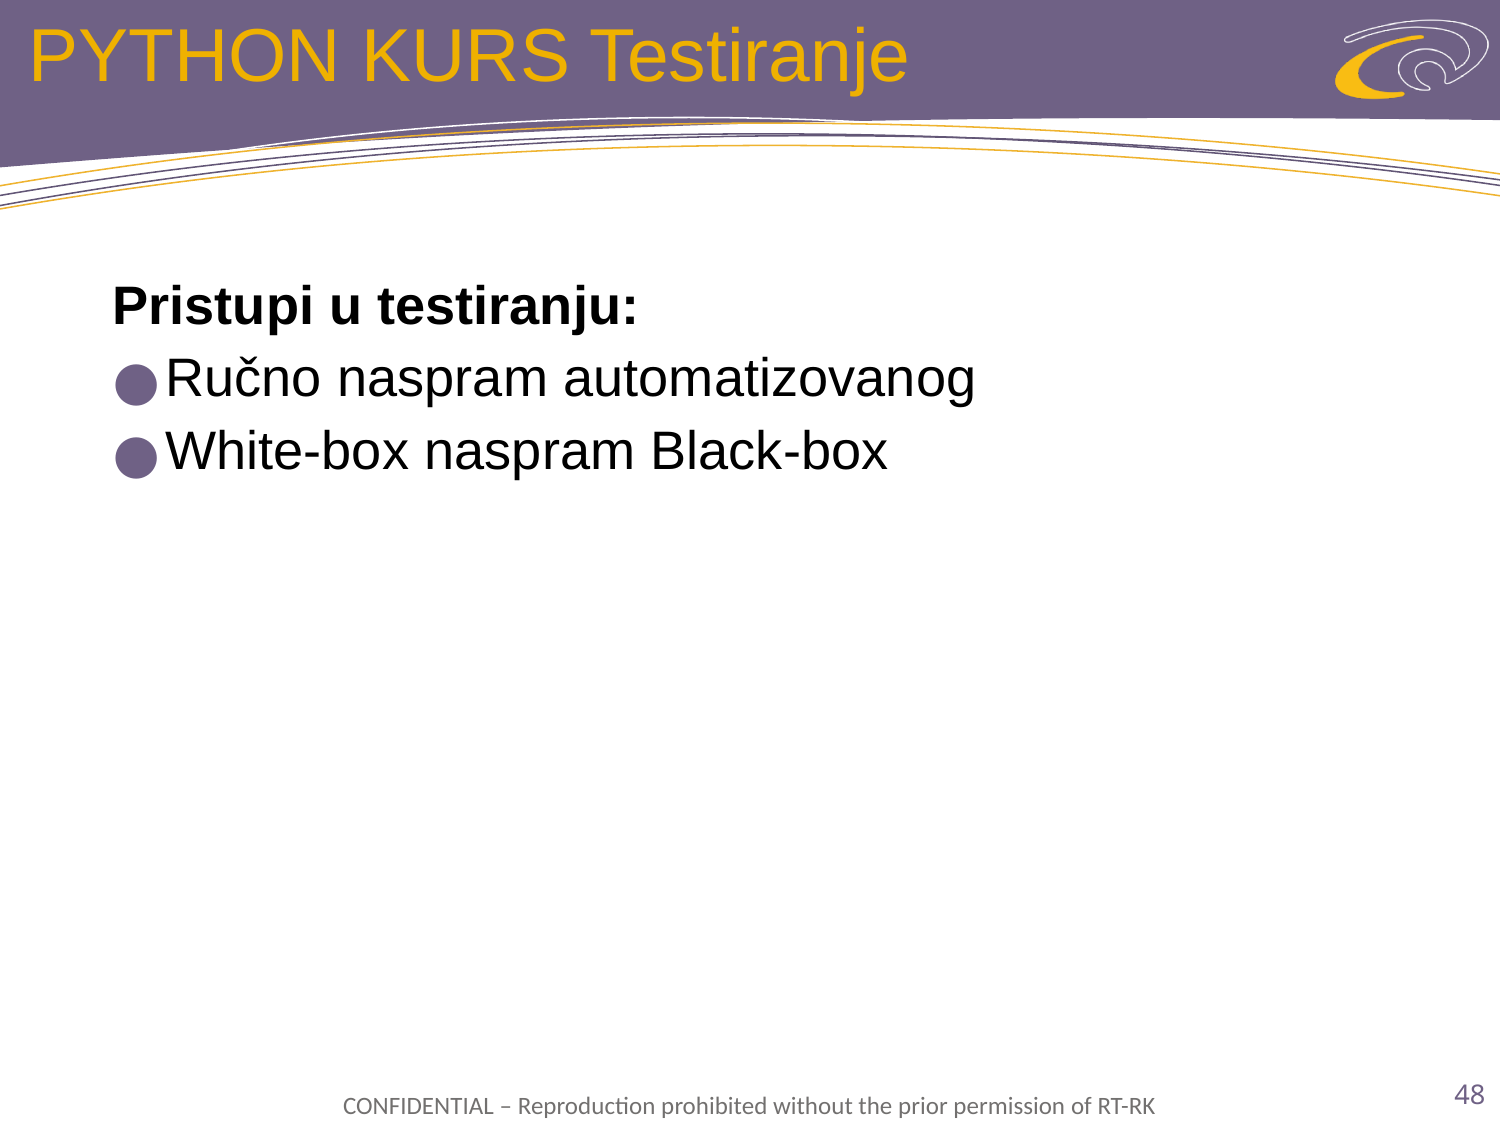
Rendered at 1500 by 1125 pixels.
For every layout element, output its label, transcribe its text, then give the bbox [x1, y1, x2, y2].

title PYTHON KURS Testiranje [13, 0, 1313, 119]
picture [1322, 0, 1500, 102]
list Pristupi u testiranju: Ručno naspram automatizovanog White-box naspram Black-box [75, 262, 1425, 1005]
